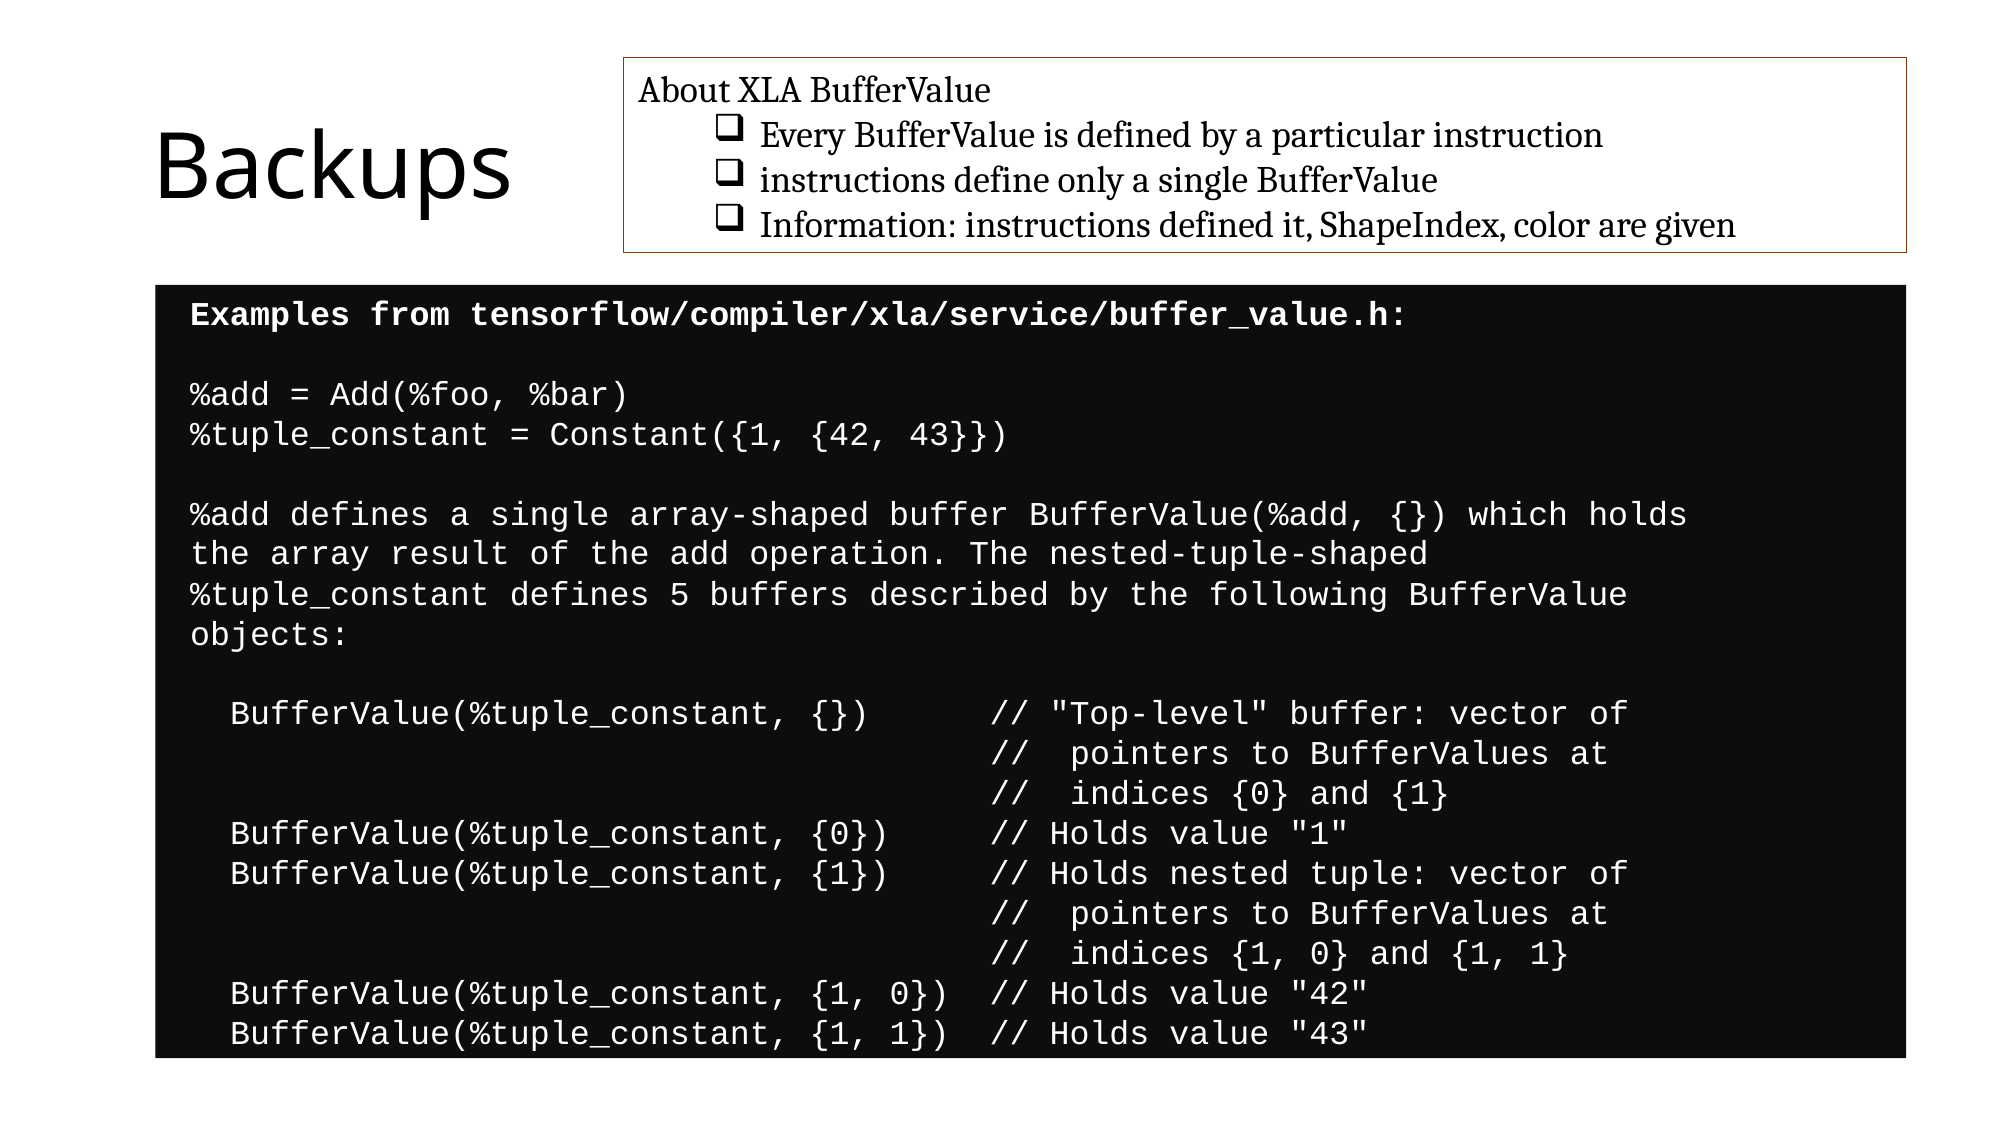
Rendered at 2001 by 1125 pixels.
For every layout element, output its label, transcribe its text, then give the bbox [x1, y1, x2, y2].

title Backups [137, 59, 1863, 278]
text_box About XLA BufferValue Every BufferValue is defined by a particular instruction instructions define only a single BufferValue Information: instructions defined it, ShapeIndex, color are given [623, 57, 1907, 253]
text_box Examples from tensorflow/compiler/xla/service/buffer_value.h: %add = Add(%foo, %bar) %tuple_constant = Constant({1, {42, 43}}) %add defines a single array-shaped buffer BufferValue(%add, {}) which holds the array result of the add operation. The nested-tuple-shaped %tuple_constant defines 5 buffers described by the following BufferValue objects: BufferValue(%tuple_constant, {}) // "Top-level" buffer: vector of // pointers to BufferValues at // indices {0} and {1} BufferValue(%tuple_constant, {0}) // Holds value "1" BufferValue(%tuple_constant, {1}) // Holds nested tuple: vector of // pointers to BufferValues at // indices {1, 0} and {1, 1} BufferValue(%tuple_constant, {1, 0}) // Holds value "42" BufferValue(%tuple_constant, {1, 1}) // Holds value "43" [155, 284, 1907, 1059]
